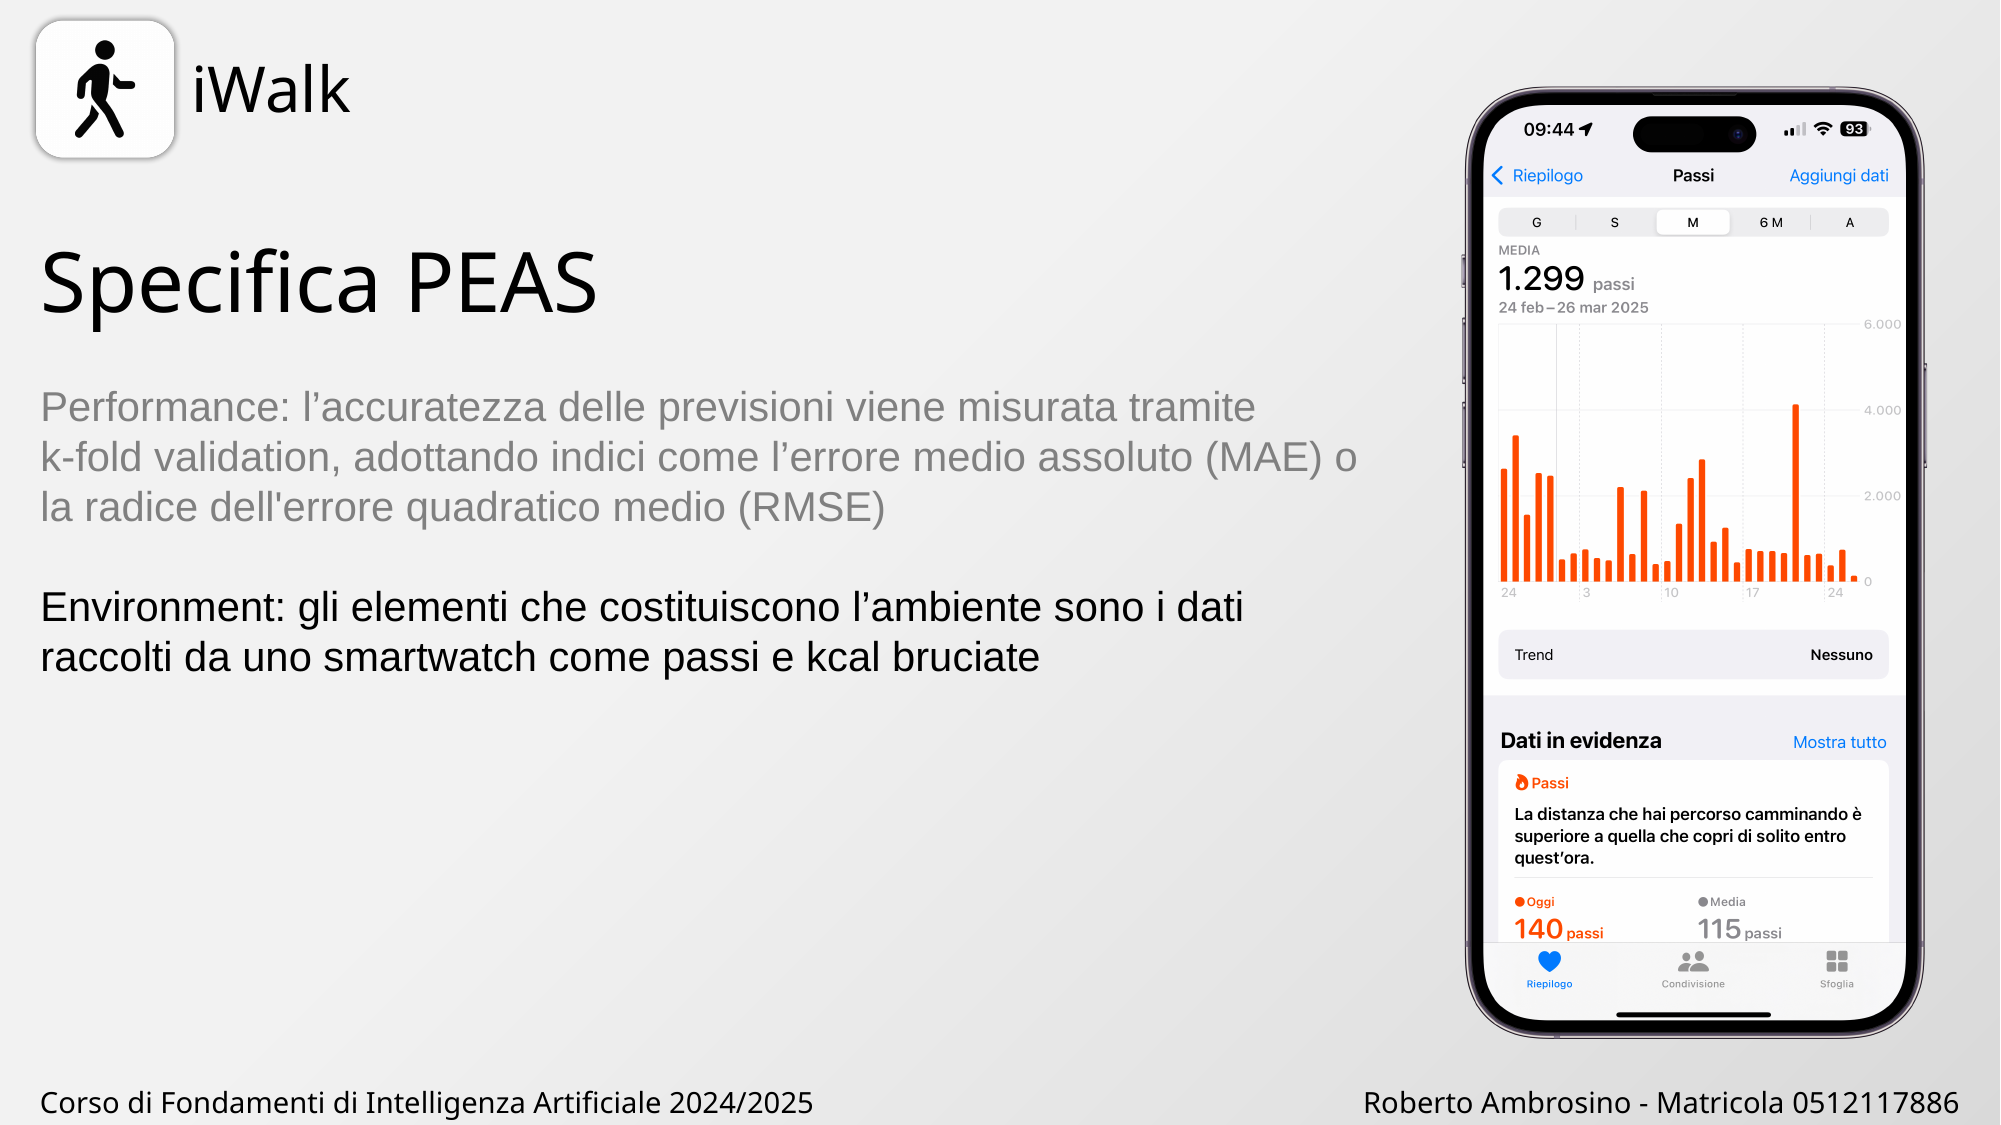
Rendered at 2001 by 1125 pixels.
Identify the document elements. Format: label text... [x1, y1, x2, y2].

table_header Corso di Fondamenti di Intelligenza Artificiale 2024/2025 [25, 1075, 1000, 1125]
picture [25, 10, 185, 168]
picture [1456, 81, 1933, 1044]
subtitle iWalk [185, 50, 374, 135]
table_header Roberto Ambrosino - Matricola 0512117886 [1000, 1075, 1975, 1125]
text_box Specifica PEAS [25, 221, 1384, 337]
text_box Performance: l’accuratezza delle previsioni viene misurata tramite k-fold validation, adottando indici come l’errore medio assoluto (MAE) o la radice dell'errore quadratico medio (RMSE) Environment: gli elementi che costituiscono l’ambiente sono i dati raccolti da uno smartwatch come passi e kcal bruciate [25, 337, 1384, 737]
